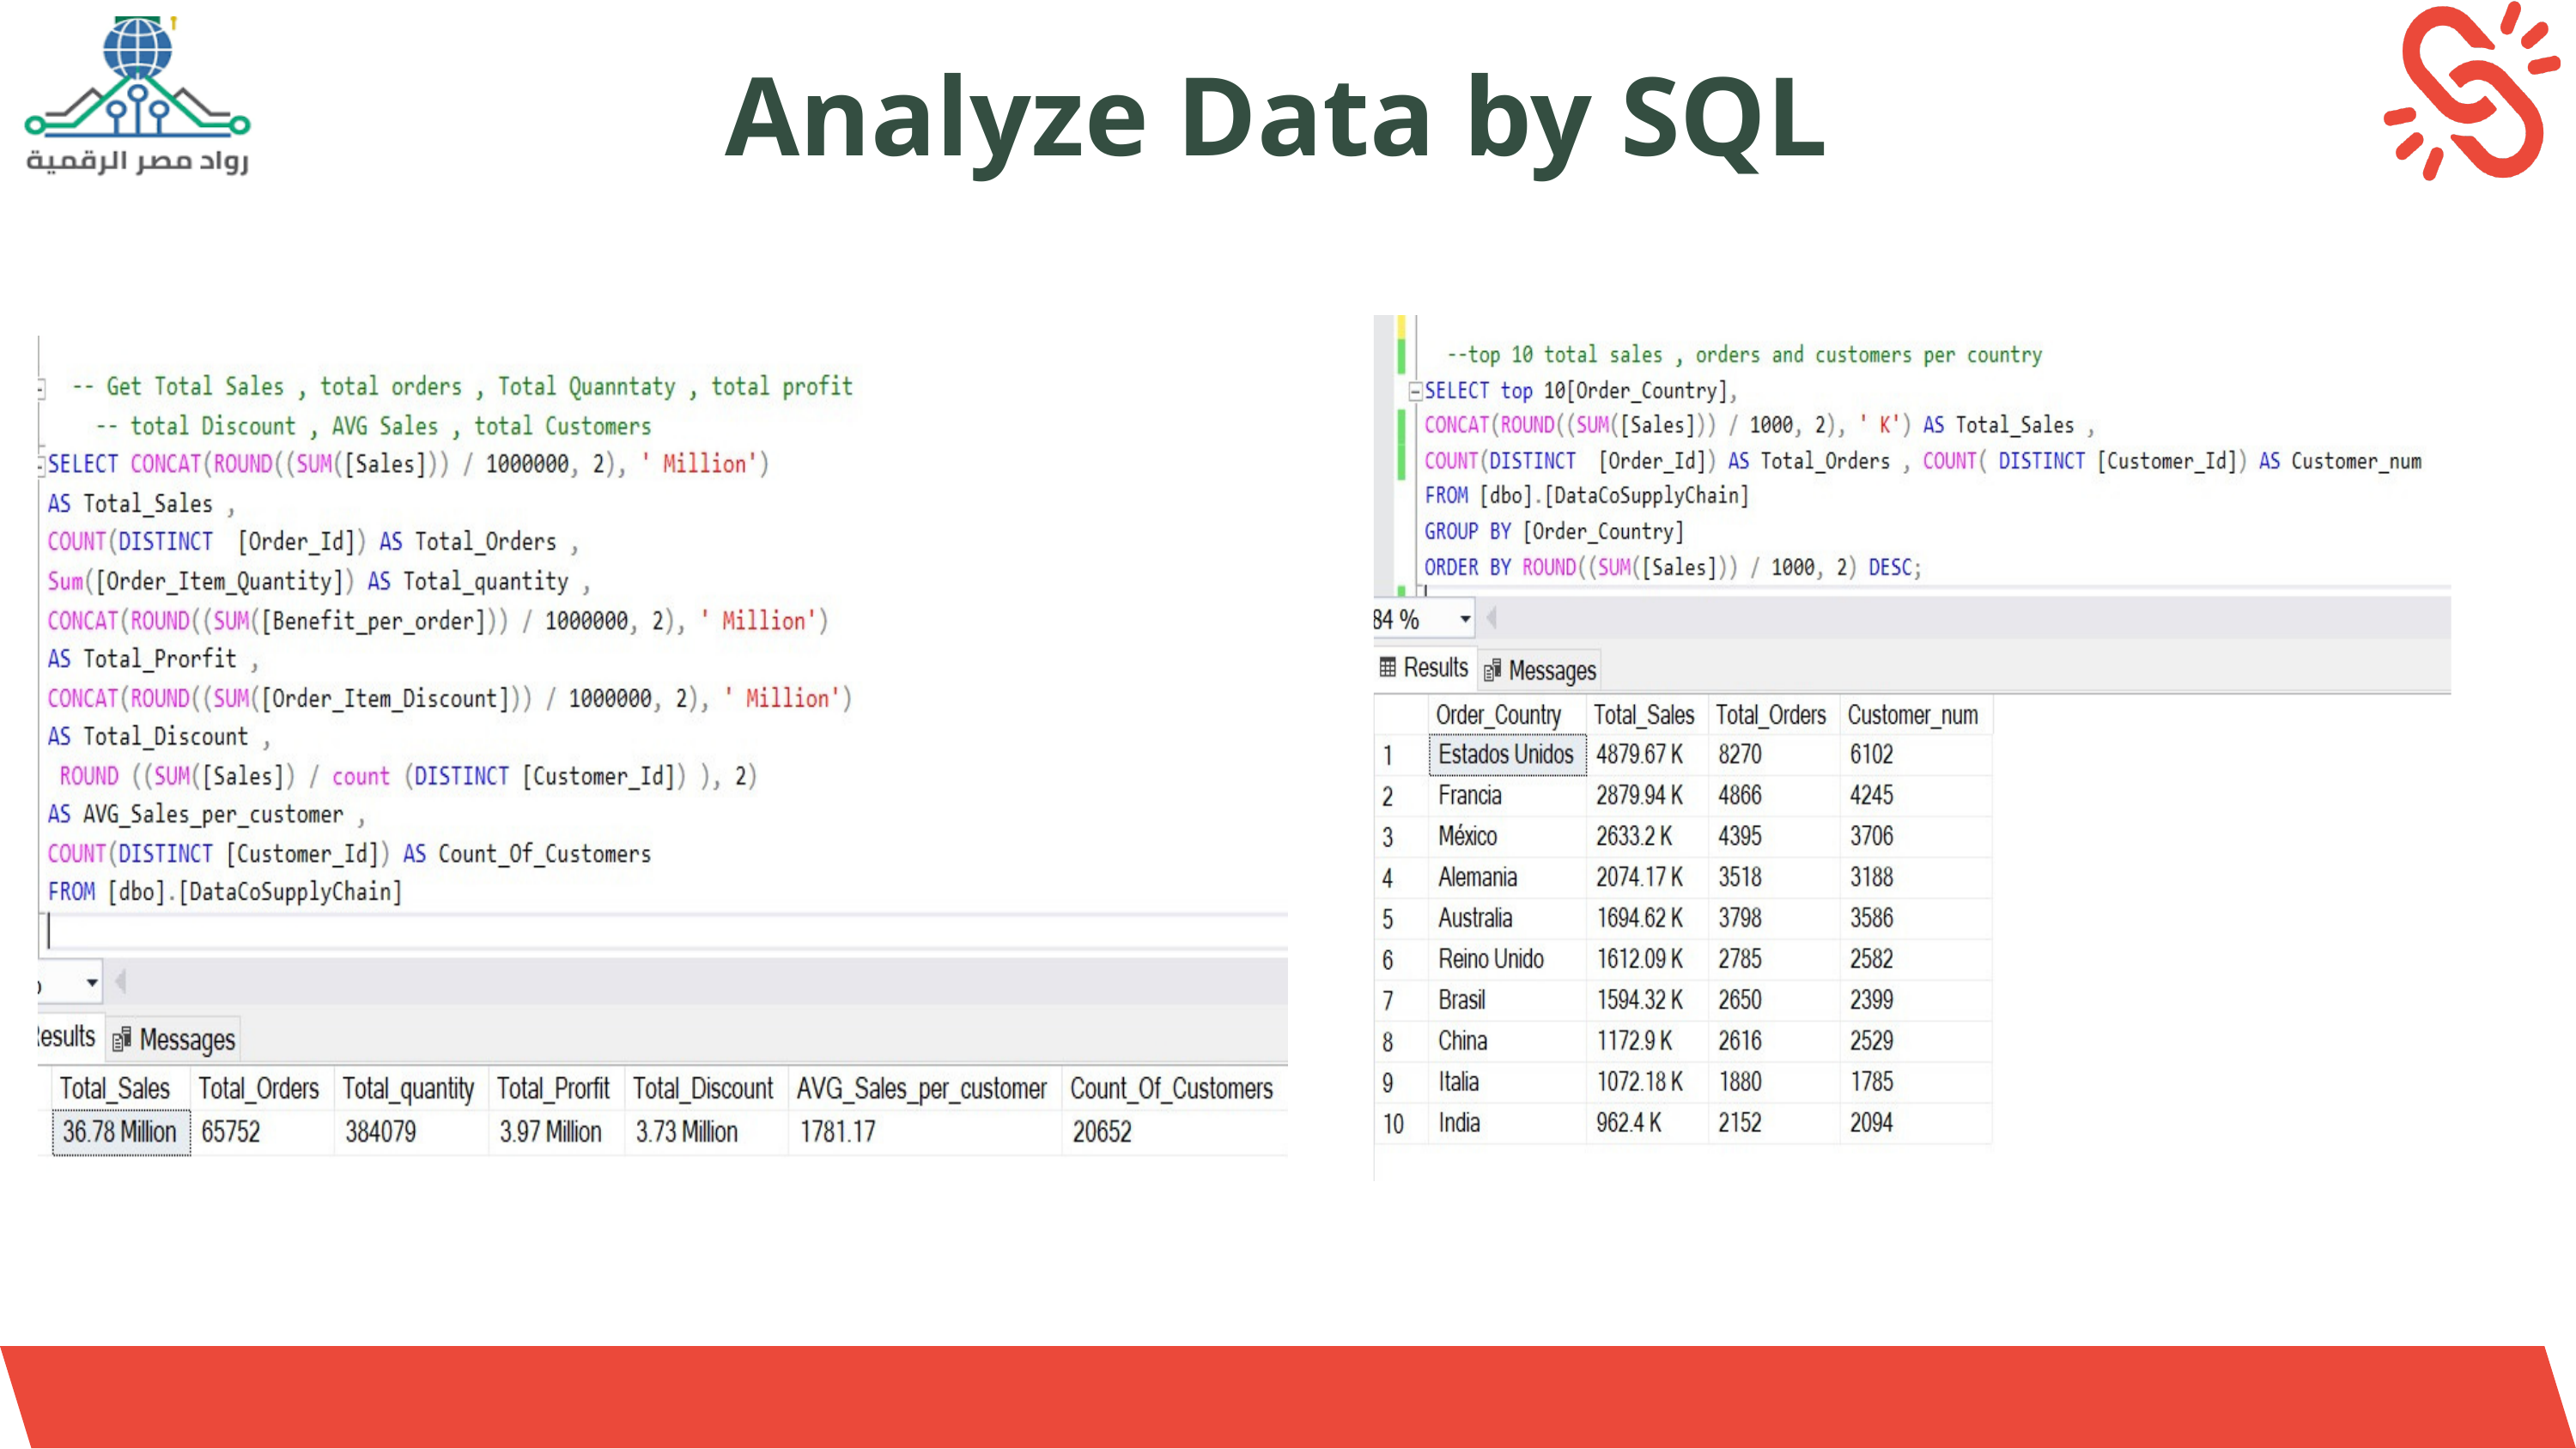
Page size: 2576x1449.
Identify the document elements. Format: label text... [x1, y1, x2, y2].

text_box [1373, 315, 2451, 1181]
text_box [37, 336, 1288, 1201]
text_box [0, 1345, 2576, 1449]
text_box [15, 16, 256, 224]
text_box Analyze Data by SQL [529, 58, 2025, 179]
text_box [2382, 0, 2561, 182]
